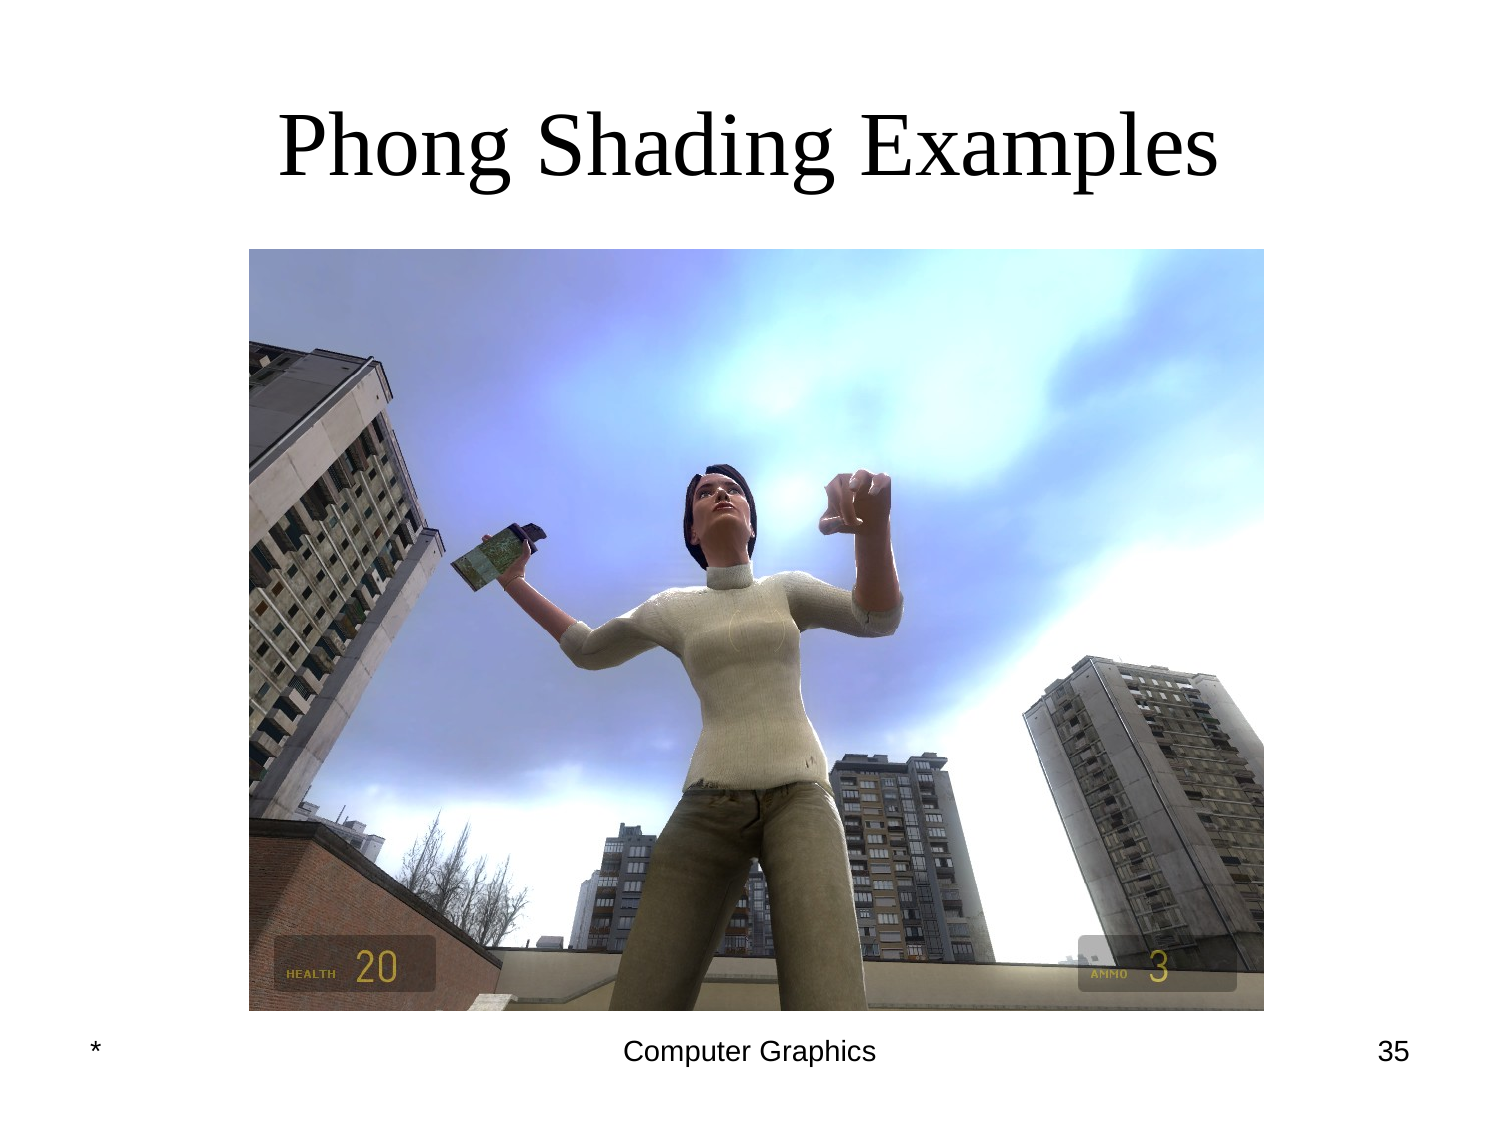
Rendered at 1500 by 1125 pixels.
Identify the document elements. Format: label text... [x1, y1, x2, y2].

title Phong Shading Examples [75, 45, 1425, 233]
picture [249, 249, 1264, 1011]
text_box ‹#› [1074, 1024, 1425, 1103]
text_box * [75, 1024, 425, 1103]
text_box Computer Graphics [512, 1024, 988, 1103]
